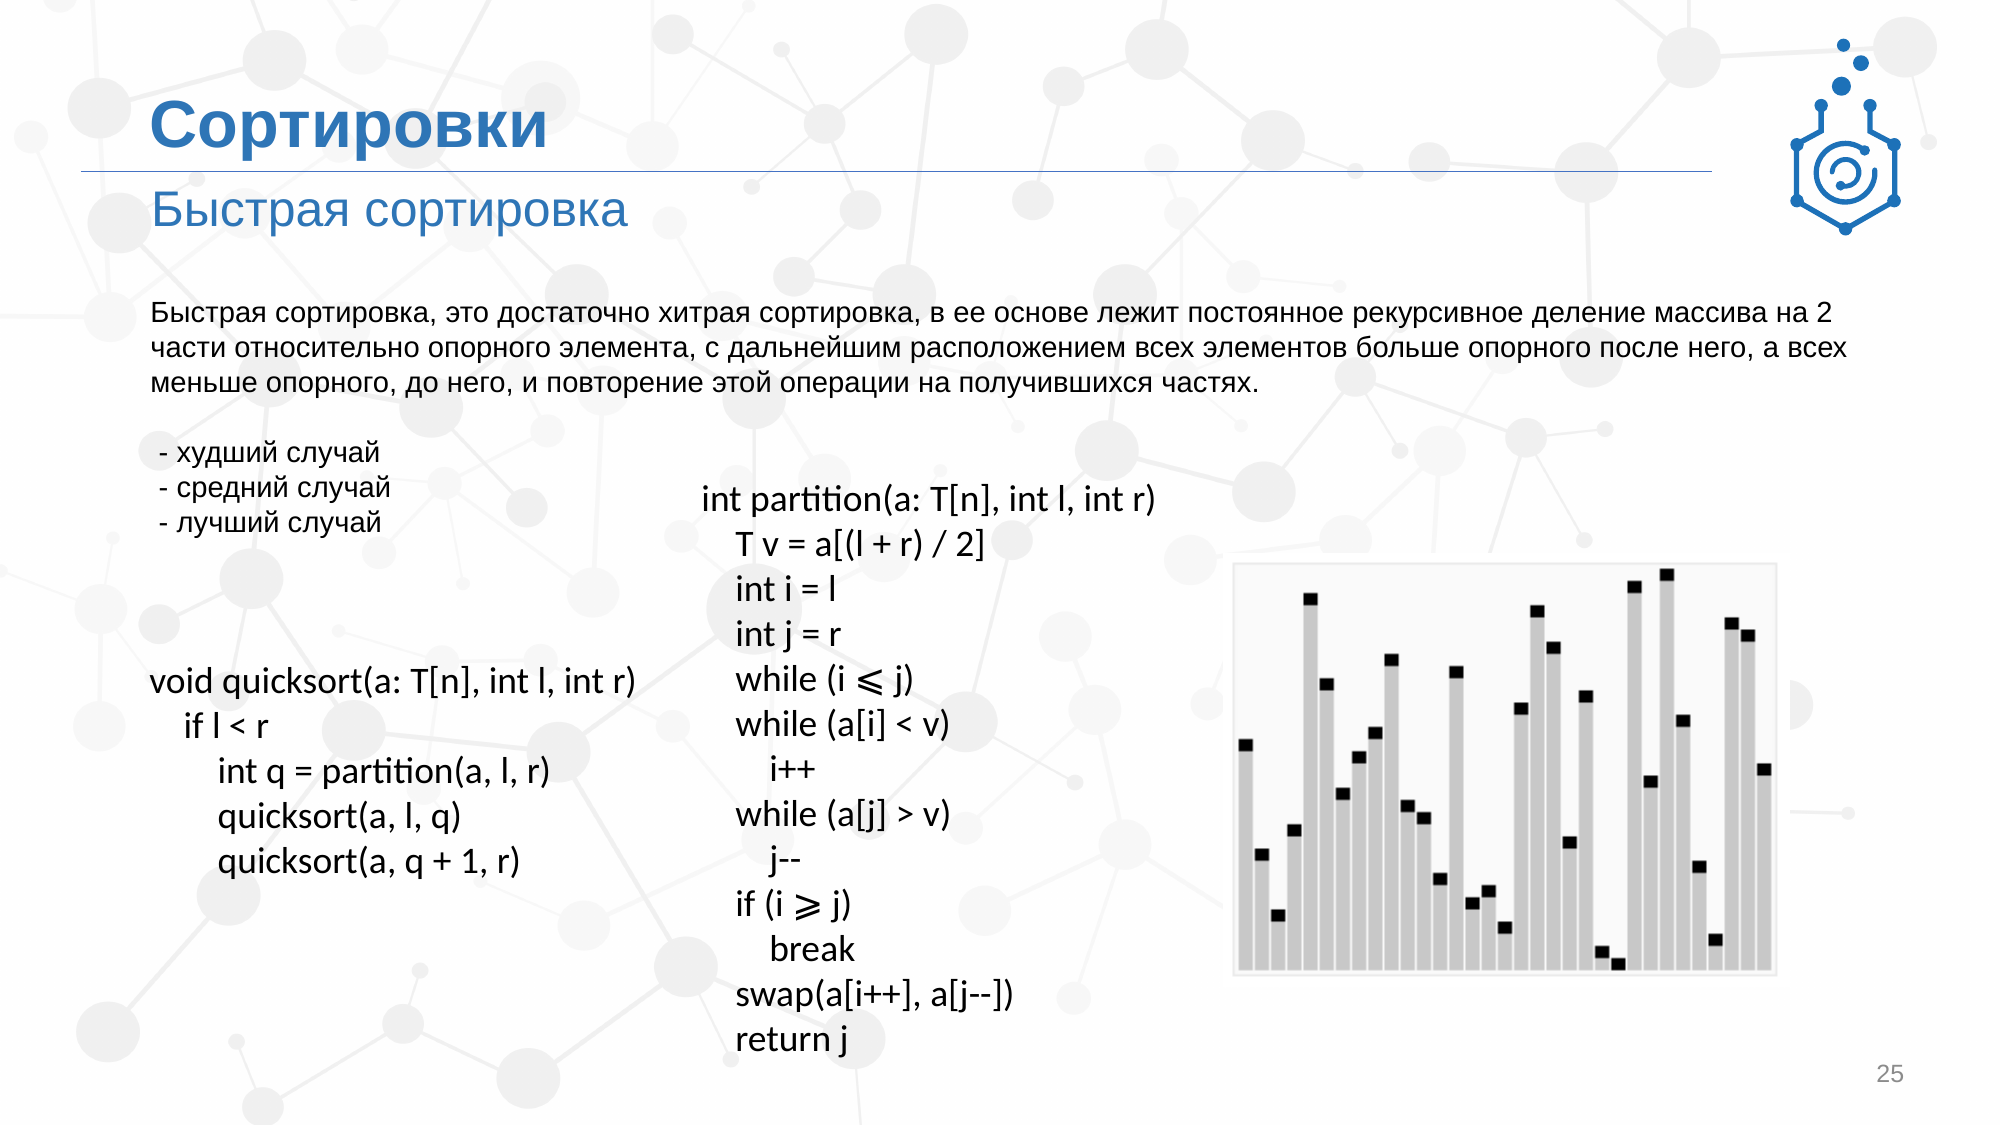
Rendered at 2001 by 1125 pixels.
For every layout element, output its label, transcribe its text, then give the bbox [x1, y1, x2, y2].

text_box void quicksort(a: T[n], int l, int r) if l < r int q = partition(a, l, r) quicksort(a, l, q) quicksort(a, q + 1, r) [134, 648, 686, 889]
text_box int partition(a: T[n], int l, int r) T v = a[(l + r) / 2] int i = l int j = r while (i ⩽ j) while (a[i] < v) i++ while (a[j] > v) j-- if (i ⩾ j) break swap(a[i++], a[j--]) return j [686, 466, 1315, 1067]
slide_number 25 [1569, 1042, 1920, 1103]
text_box Быстрая сортировка [136, 180, 1404, 245]
picture [0, 0, 2001, 1125]
text_box Сортировки [134, 78, 1713, 162]
